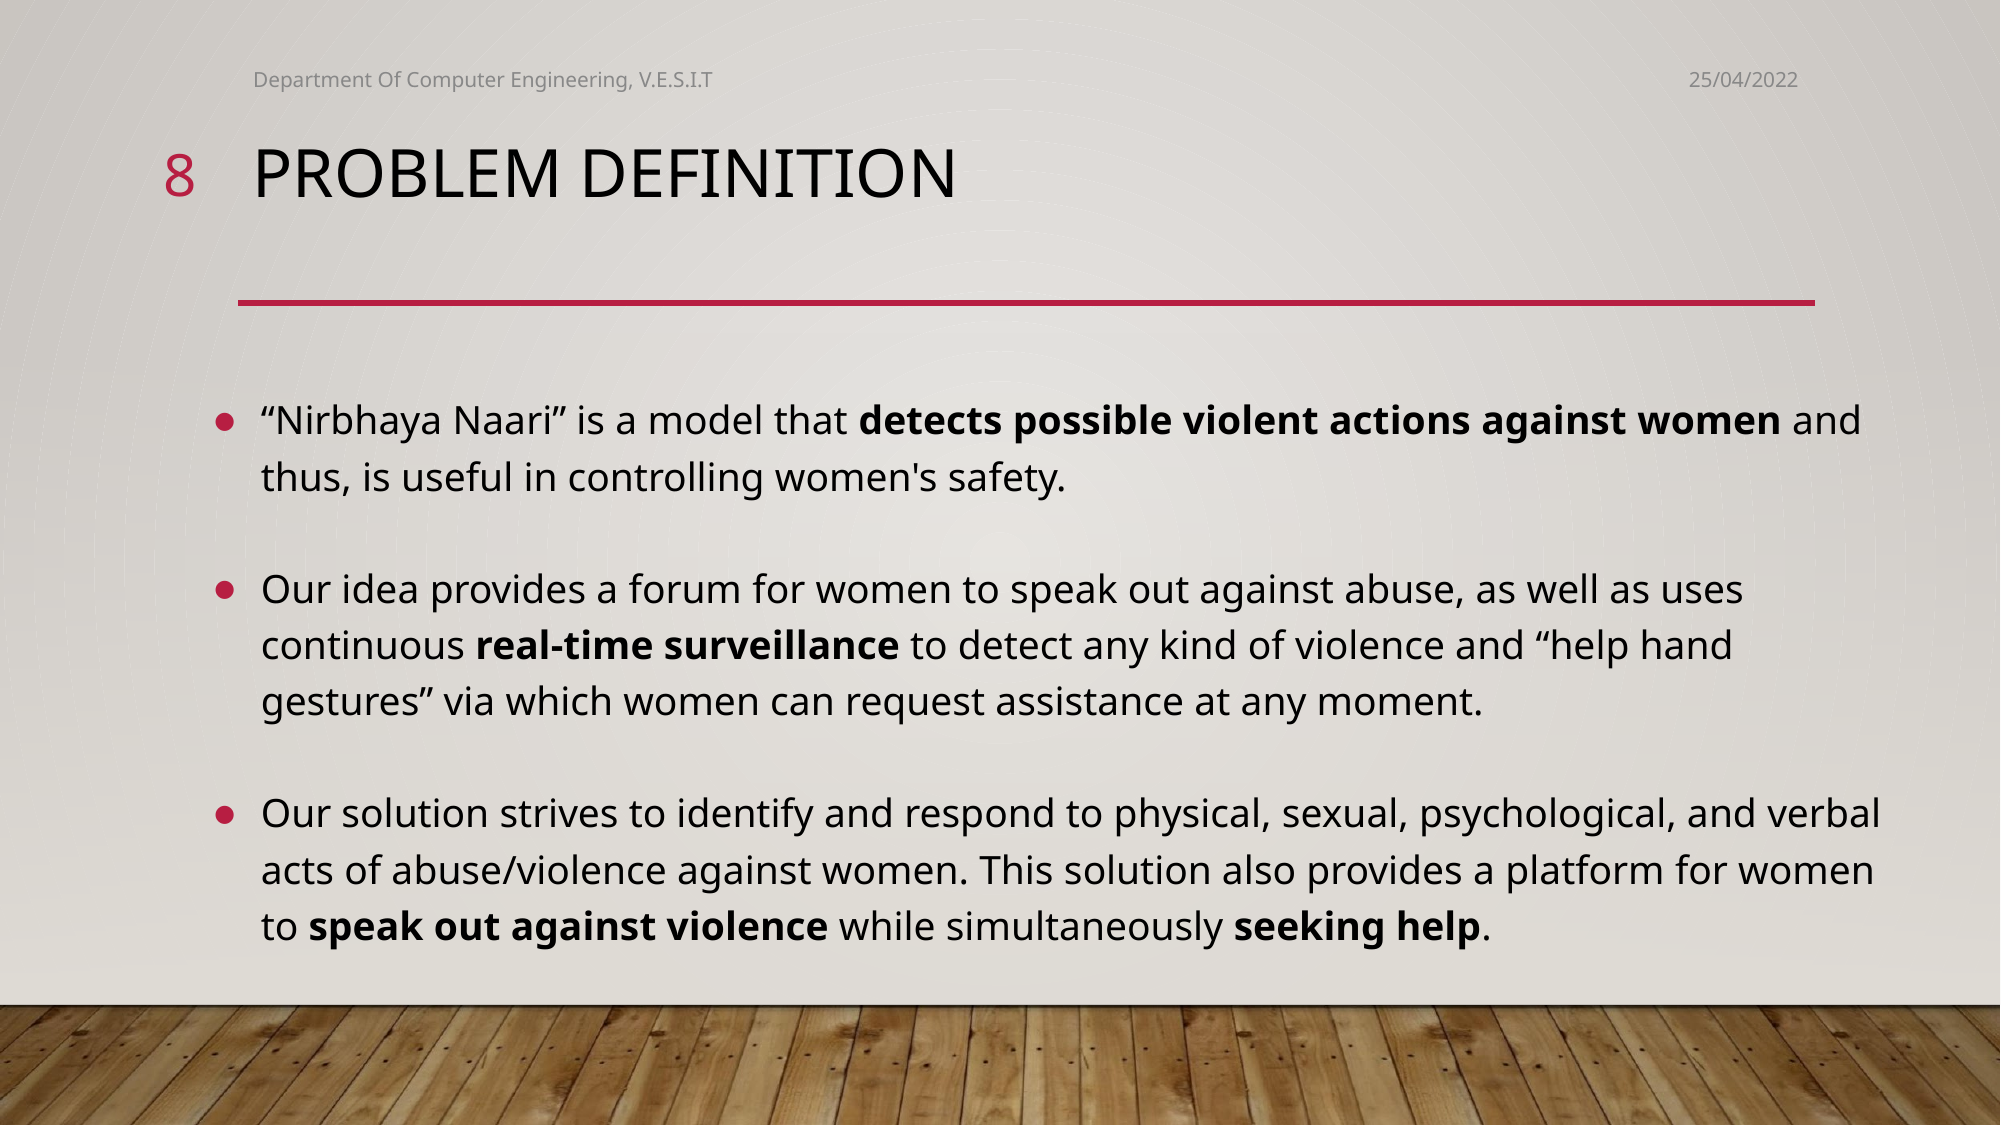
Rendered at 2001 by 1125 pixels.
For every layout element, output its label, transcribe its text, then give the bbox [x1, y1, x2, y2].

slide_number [1239, 54, 1814, 105]
list “Nirbhaya Naari” is a model that detects possible violent actions against women and thus, is useful in controlling women's safety. Our idea provides a forum for women to speak out against abuse, as well as uses continuous real-time surveillance to detect any kind of violence and “help hand gestures” via which women can request assistance at any moment. Our solution strives to identify and respond to physical, sexual, psychological, and verbal acts of abuse/violence against women. This solution also provides a platform for women to speak out against violence while simultaneously seeking help. [176, 332, 1930, 973]
footer Department Of Computer Engineering, V.E.S.I.T [238, 54, 1213, 105]
slide_number ‹#› [78, 131, 212, 214]
title PROBLEM DEFINITION [237, 131, 1814, 306]
picture [0, 1005, 2000, 1125]
